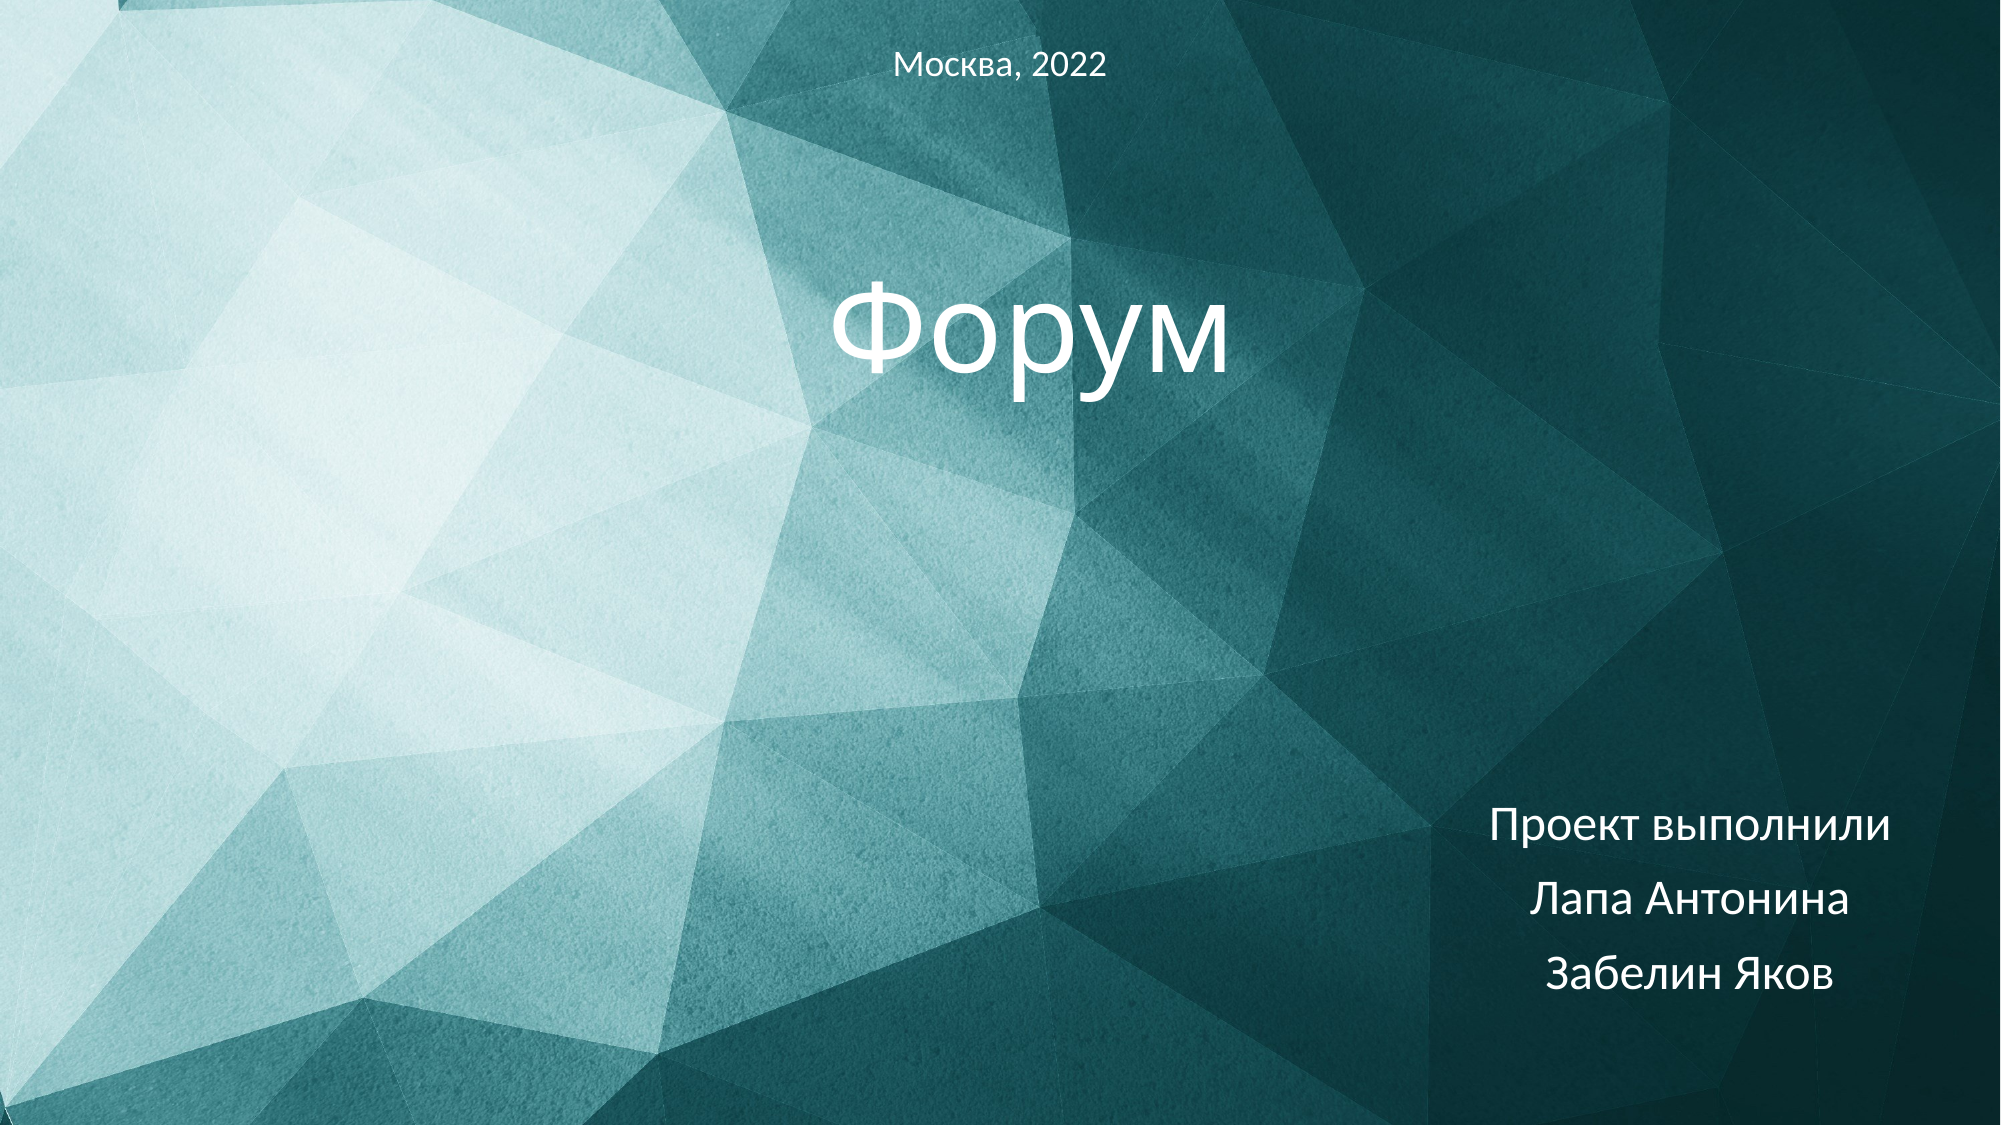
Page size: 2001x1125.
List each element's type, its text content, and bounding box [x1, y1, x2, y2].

title Форум [281, 15, 1782, 408]
subtitle Проект выполнили Лапа Антонина Забелин Яков [1316, 789, 2000, 1029]
text_box Москва, 2022 [877, 31, 1123, 92]
picture [0, 0, 2001, 1125]
